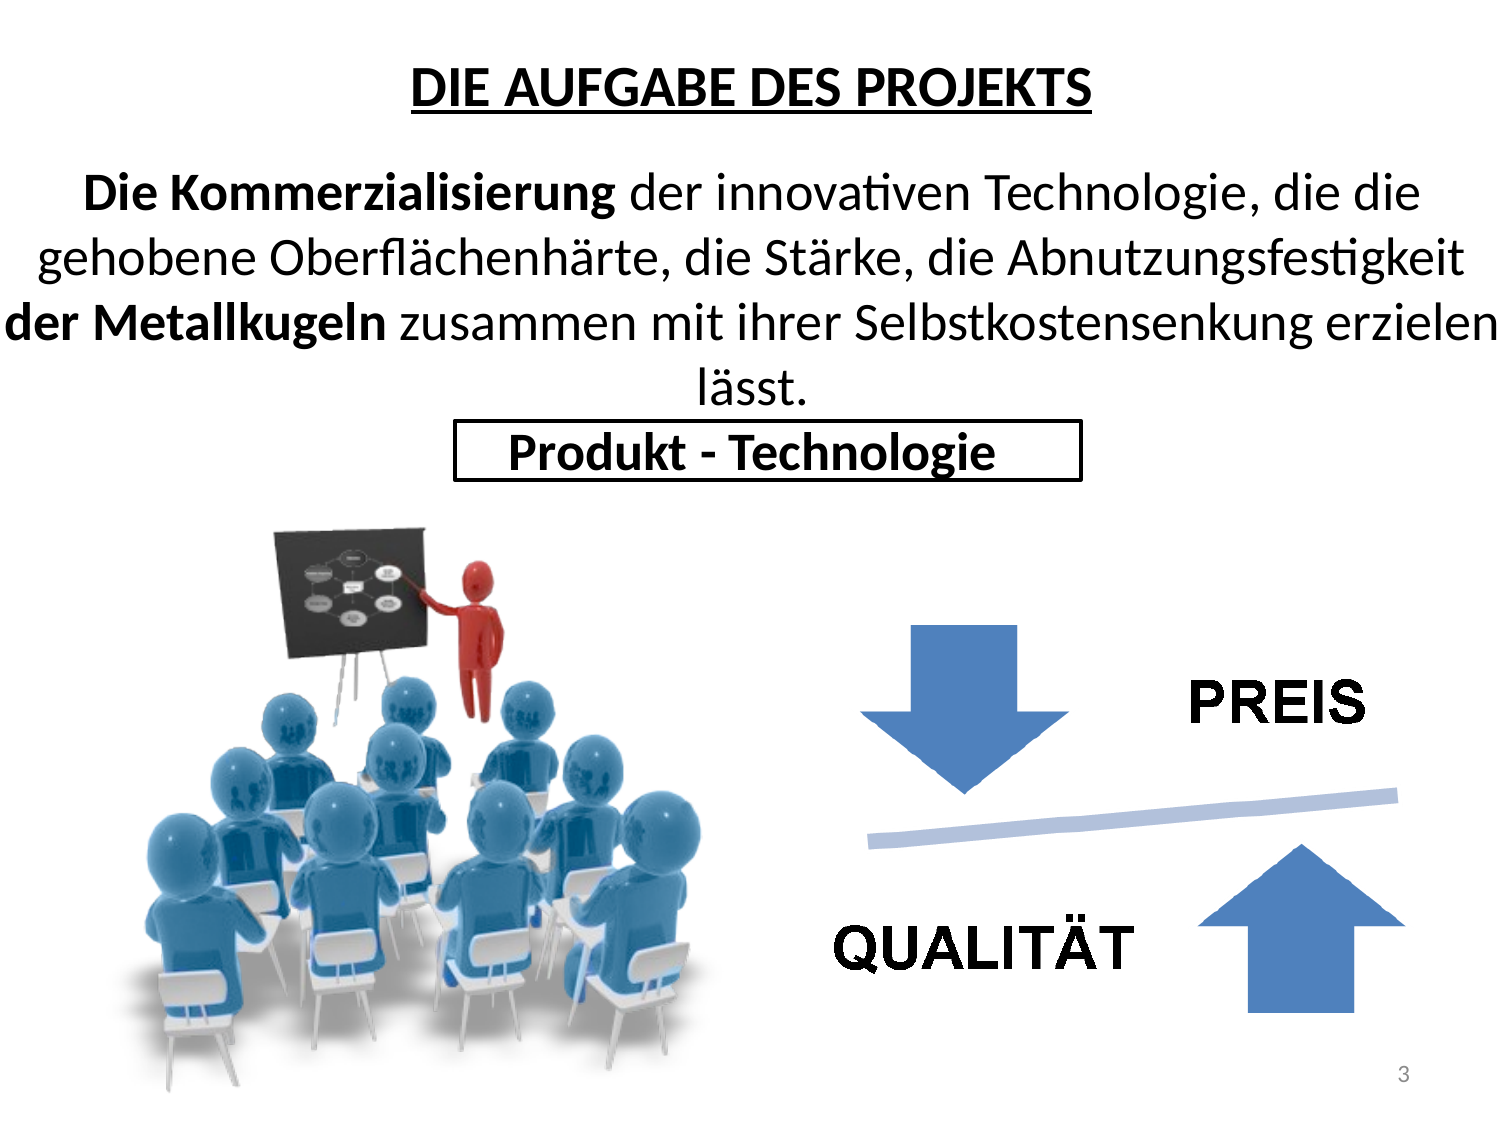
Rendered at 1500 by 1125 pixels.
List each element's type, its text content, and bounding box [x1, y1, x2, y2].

text_box [453, 419, 1083, 482]
picture [17, 503, 1500, 1107]
slide_number 3 [1074, 1045, 1425, 1103]
text_box DIE AUFGABE DES PROJEKTS [395, 40, 1108, 126]
text_box Die Kommerzialisierung der innovativen Technologie, die die gehobene Oberflächenhärte, die Stärke, die Abnutzungsfestigkeit der Metallkugeln zusammen mit ihrer Selbstkostensenkung erzielen lässt. Produkt - Technologie [0, 148, 1500, 489]
